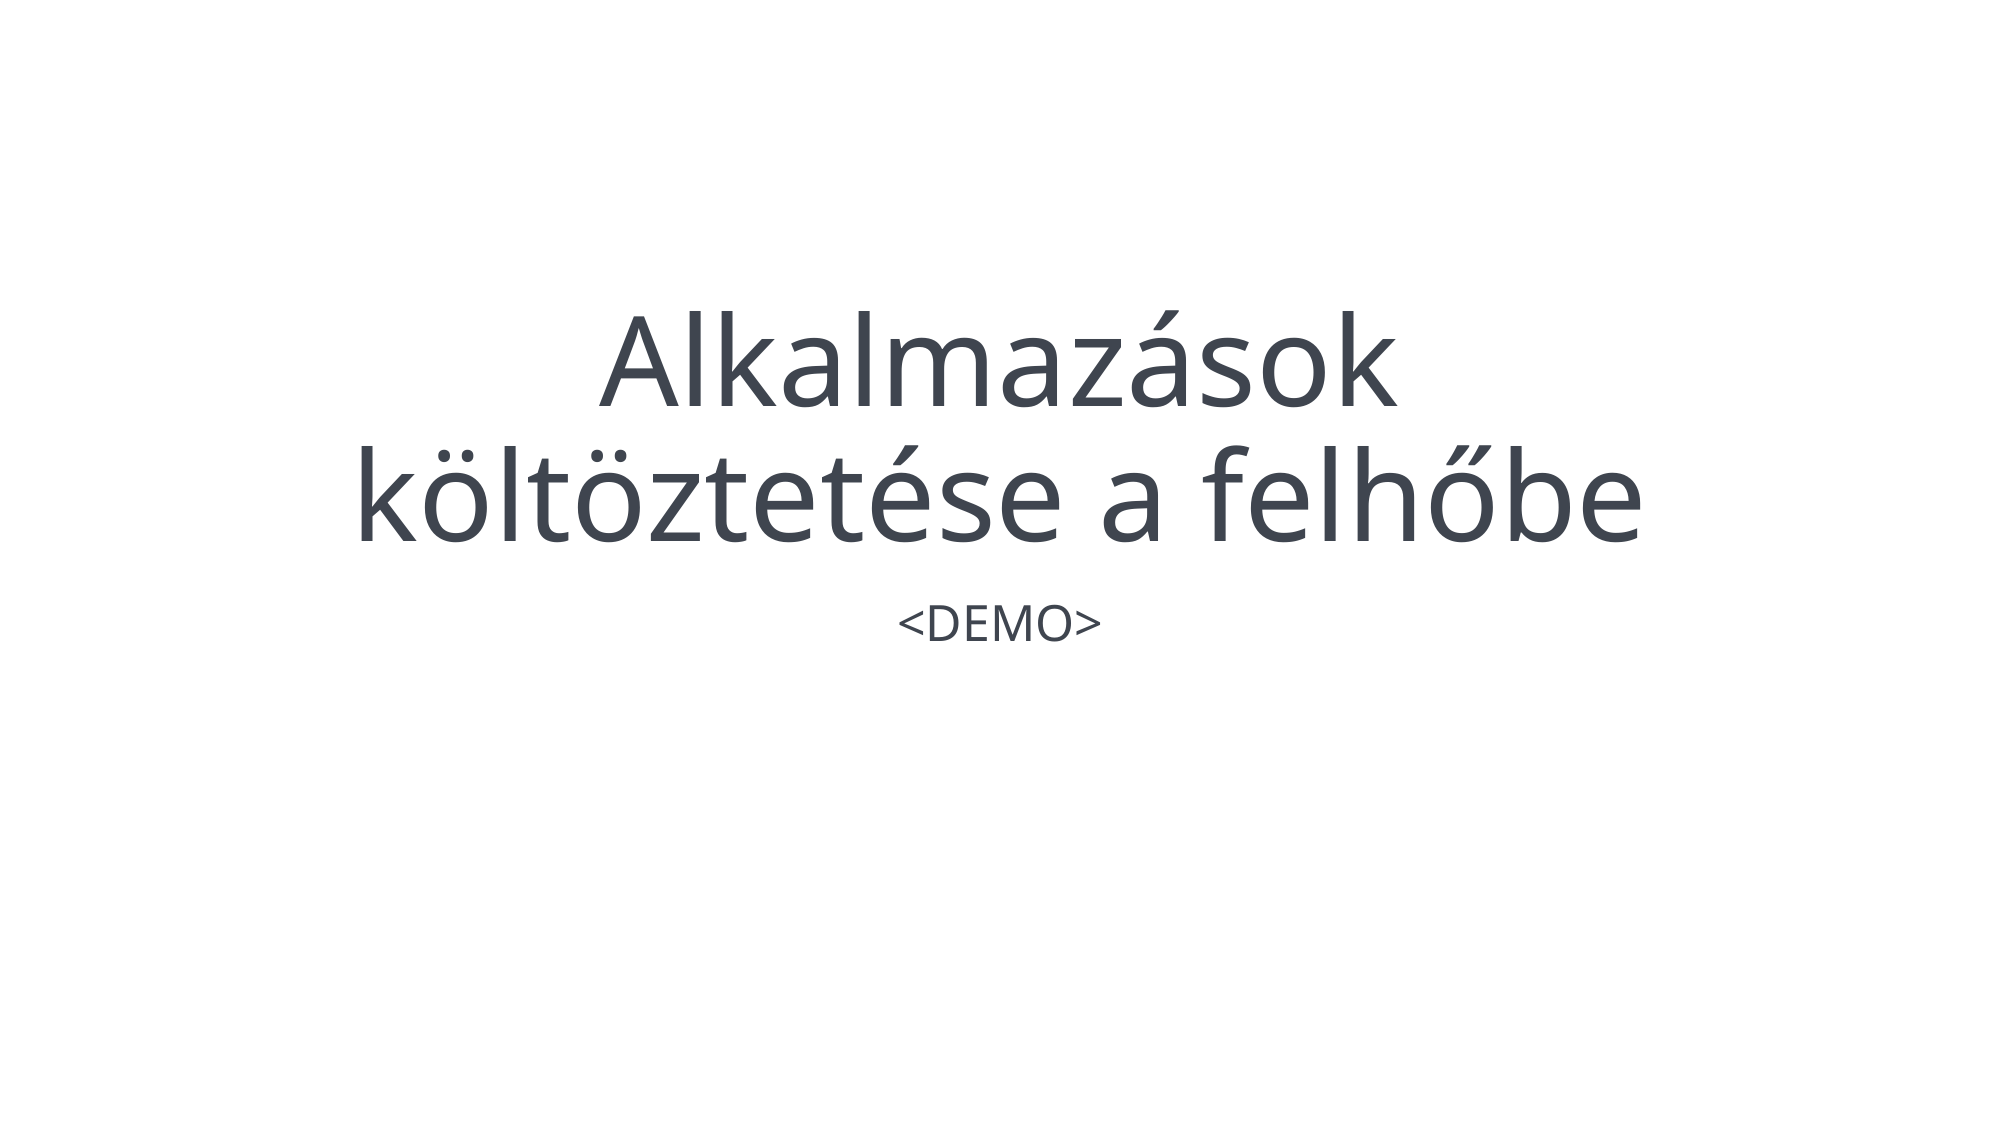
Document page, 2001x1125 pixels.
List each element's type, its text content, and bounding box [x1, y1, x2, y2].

title Alkalmazások költöztetése a felhőbe [249, 184, 1750, 576]
subtitle <DEMO> [249, 590, 1750, 863]
